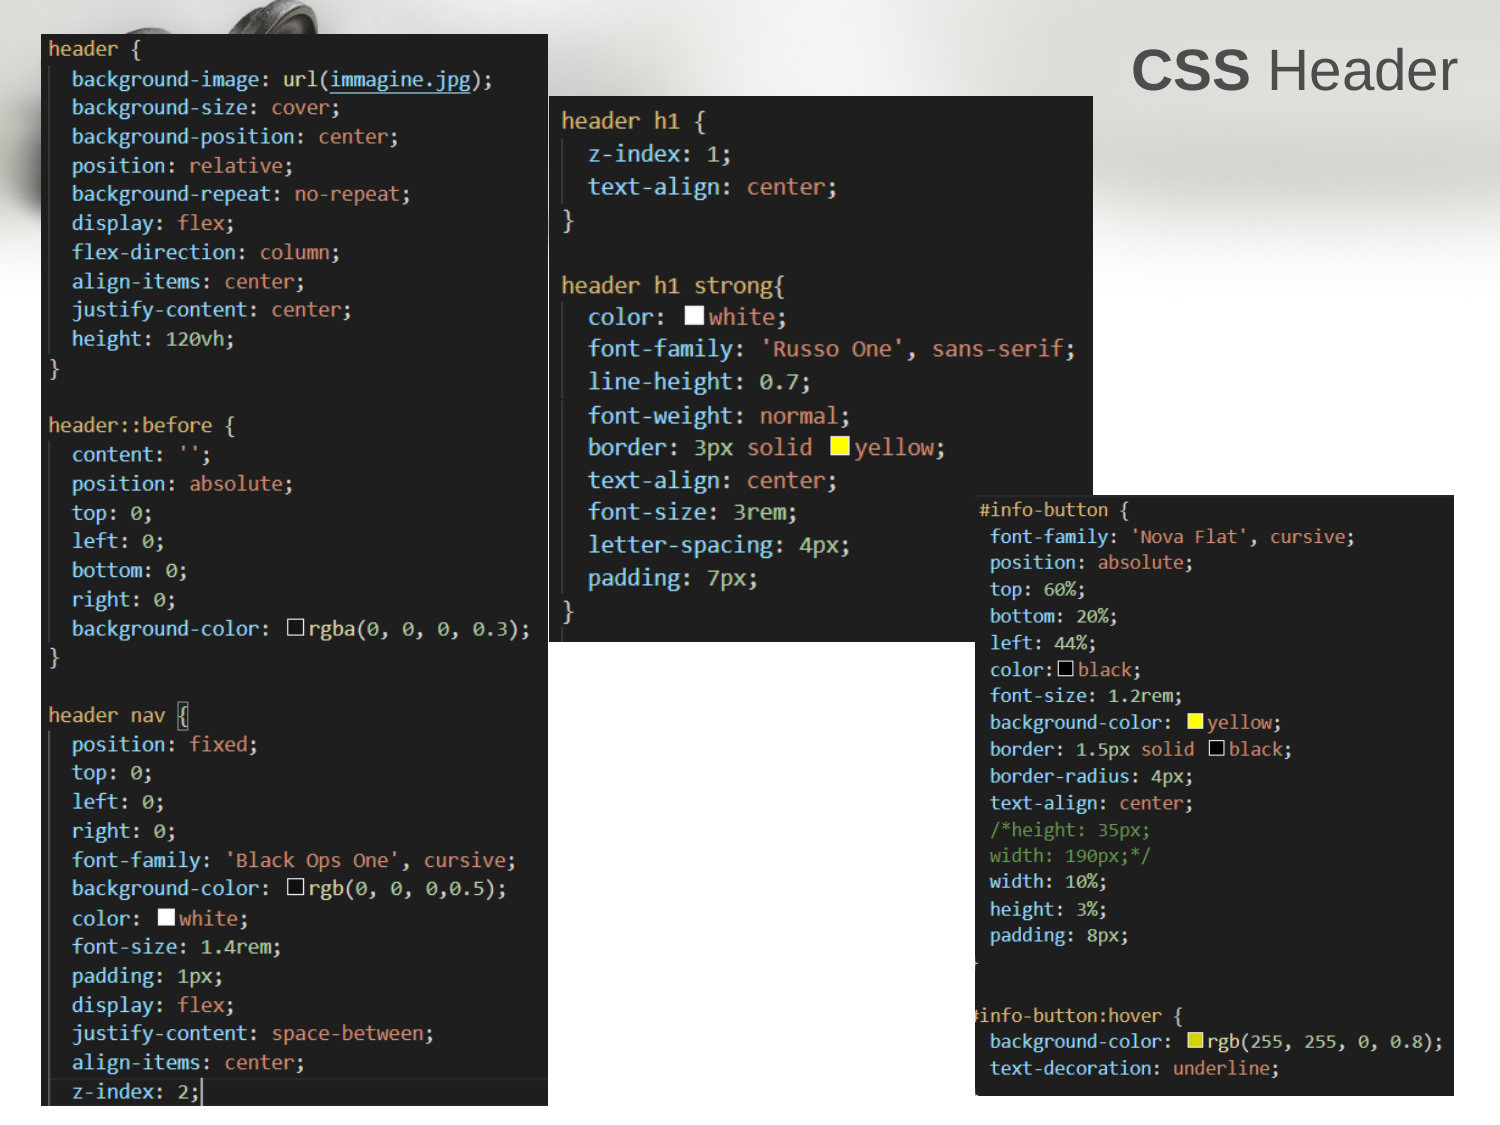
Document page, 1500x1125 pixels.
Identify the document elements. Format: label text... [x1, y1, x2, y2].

title CSS Header [726, 29, 1500, 114]
picture [0, 0, 1500, 1125]
list [554, 290, 1460, 1107]
